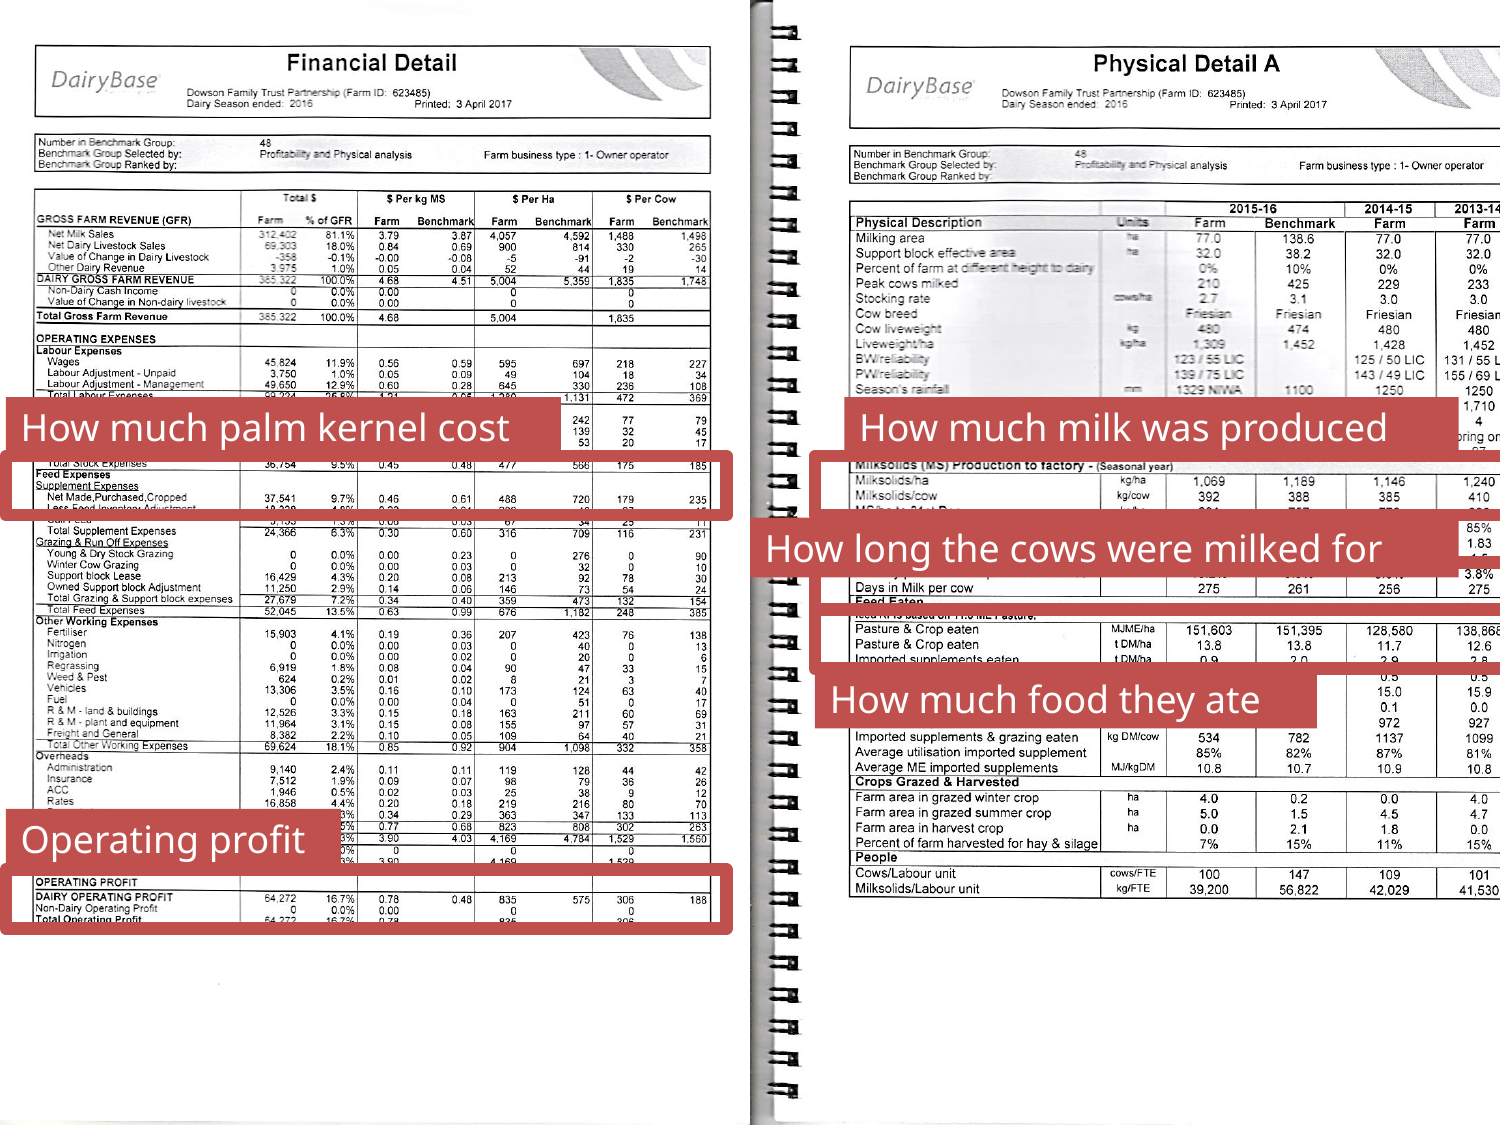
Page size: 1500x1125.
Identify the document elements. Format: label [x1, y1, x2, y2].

text_box [0, 0, 1500, 1125]
